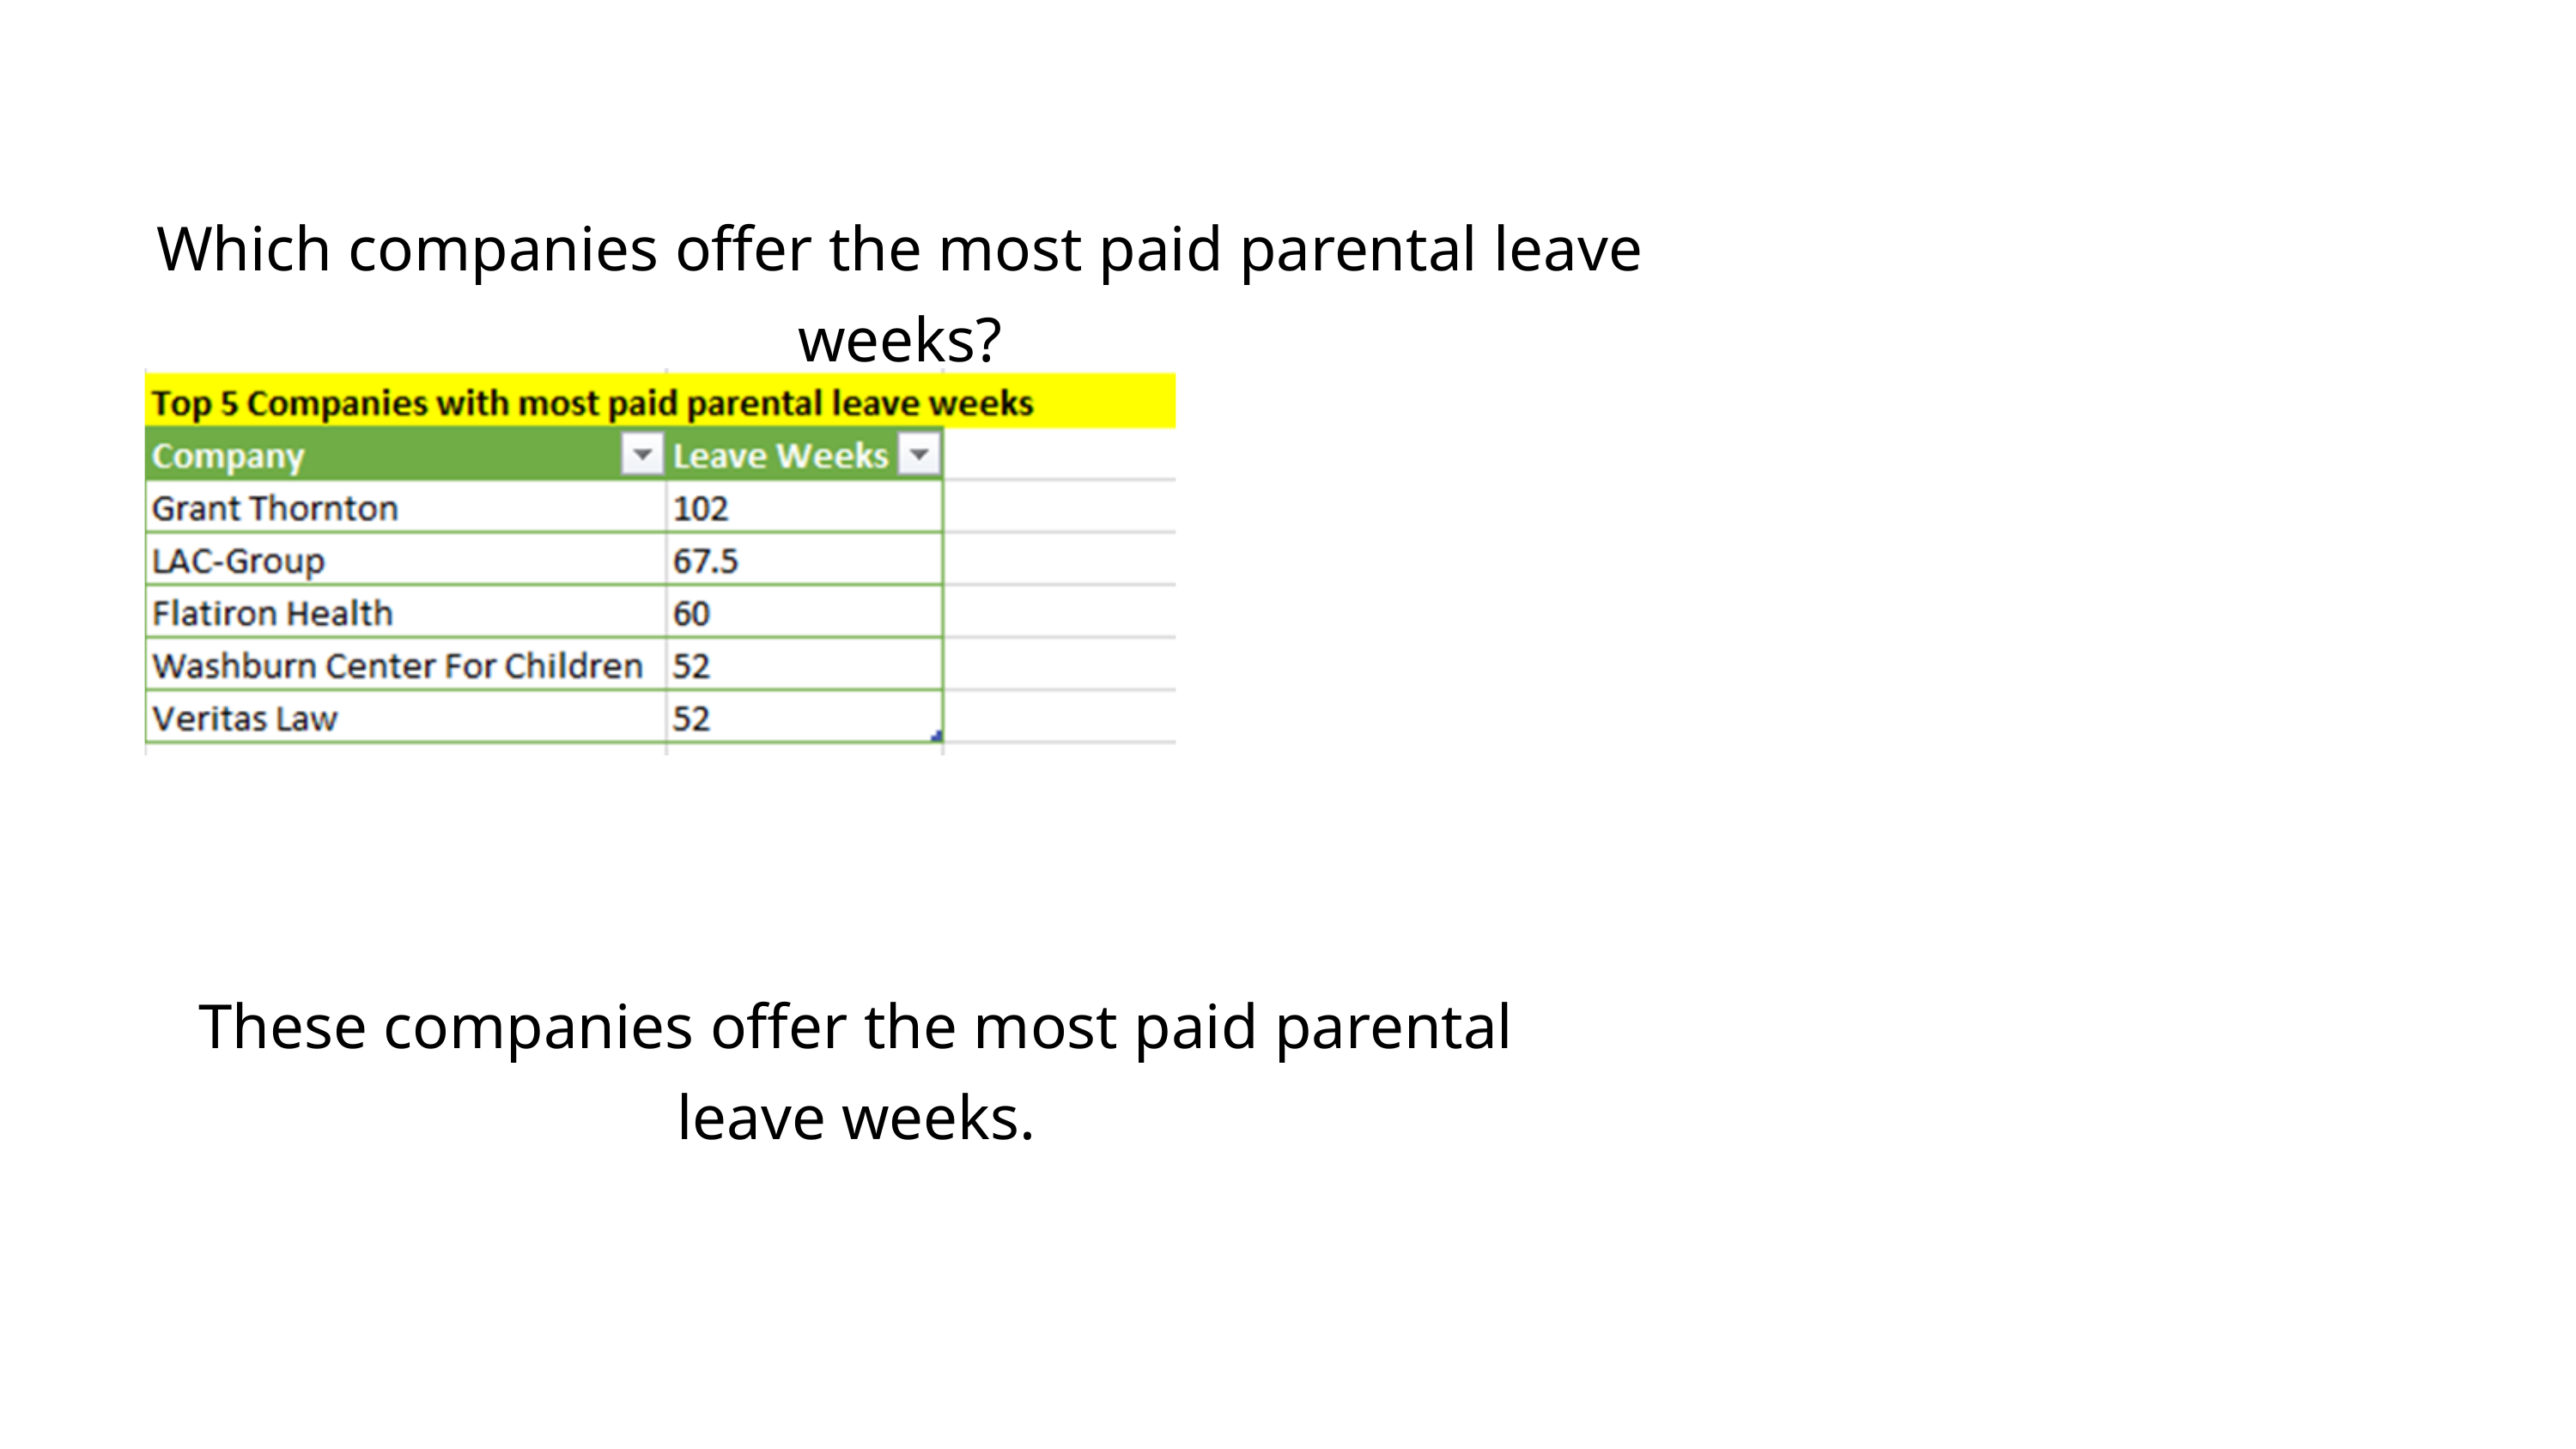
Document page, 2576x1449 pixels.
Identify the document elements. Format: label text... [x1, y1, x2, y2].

text_box These companies offer the most paid parental leave weeks. [119, 968, 1595, 1152]
text_box [144, 374, 1176, 755]
text_box Which companies offer the most paid parental leave weeks? [133, 191, 1668, 374]
